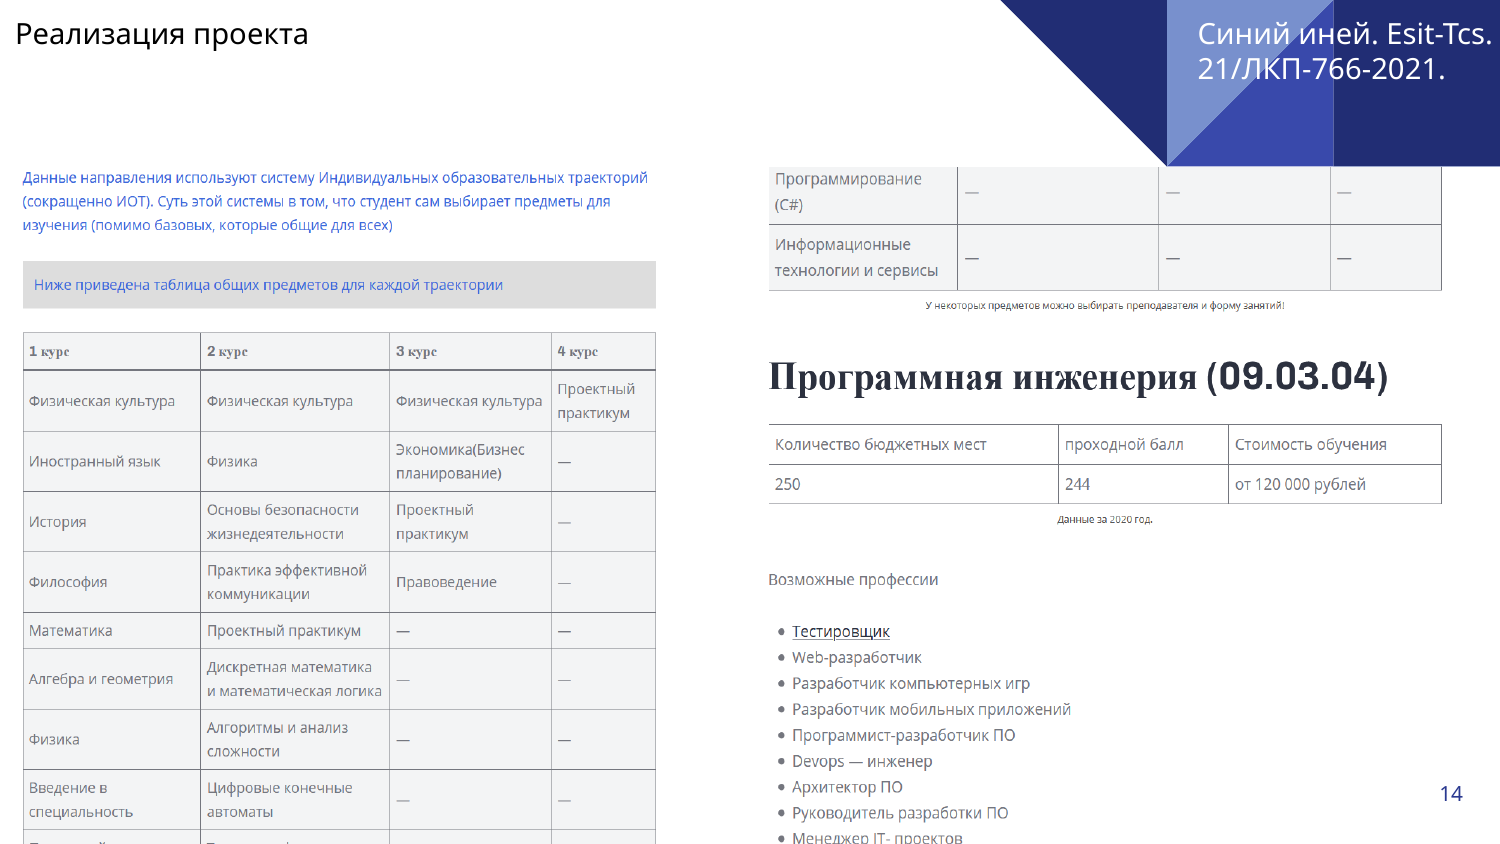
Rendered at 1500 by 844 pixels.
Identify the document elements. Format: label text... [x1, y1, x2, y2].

text_box [236, 24, 1264, 146]
text_box Синий иней. Esit-Tcs. 21/ЛКП-766-2021. [1182, 0, 1500, 125]
picture [0, 145, 715, 844]
text_box Реализация проекта [0, 0, 326, 65]
picture [769, 167, 1500, 844]
